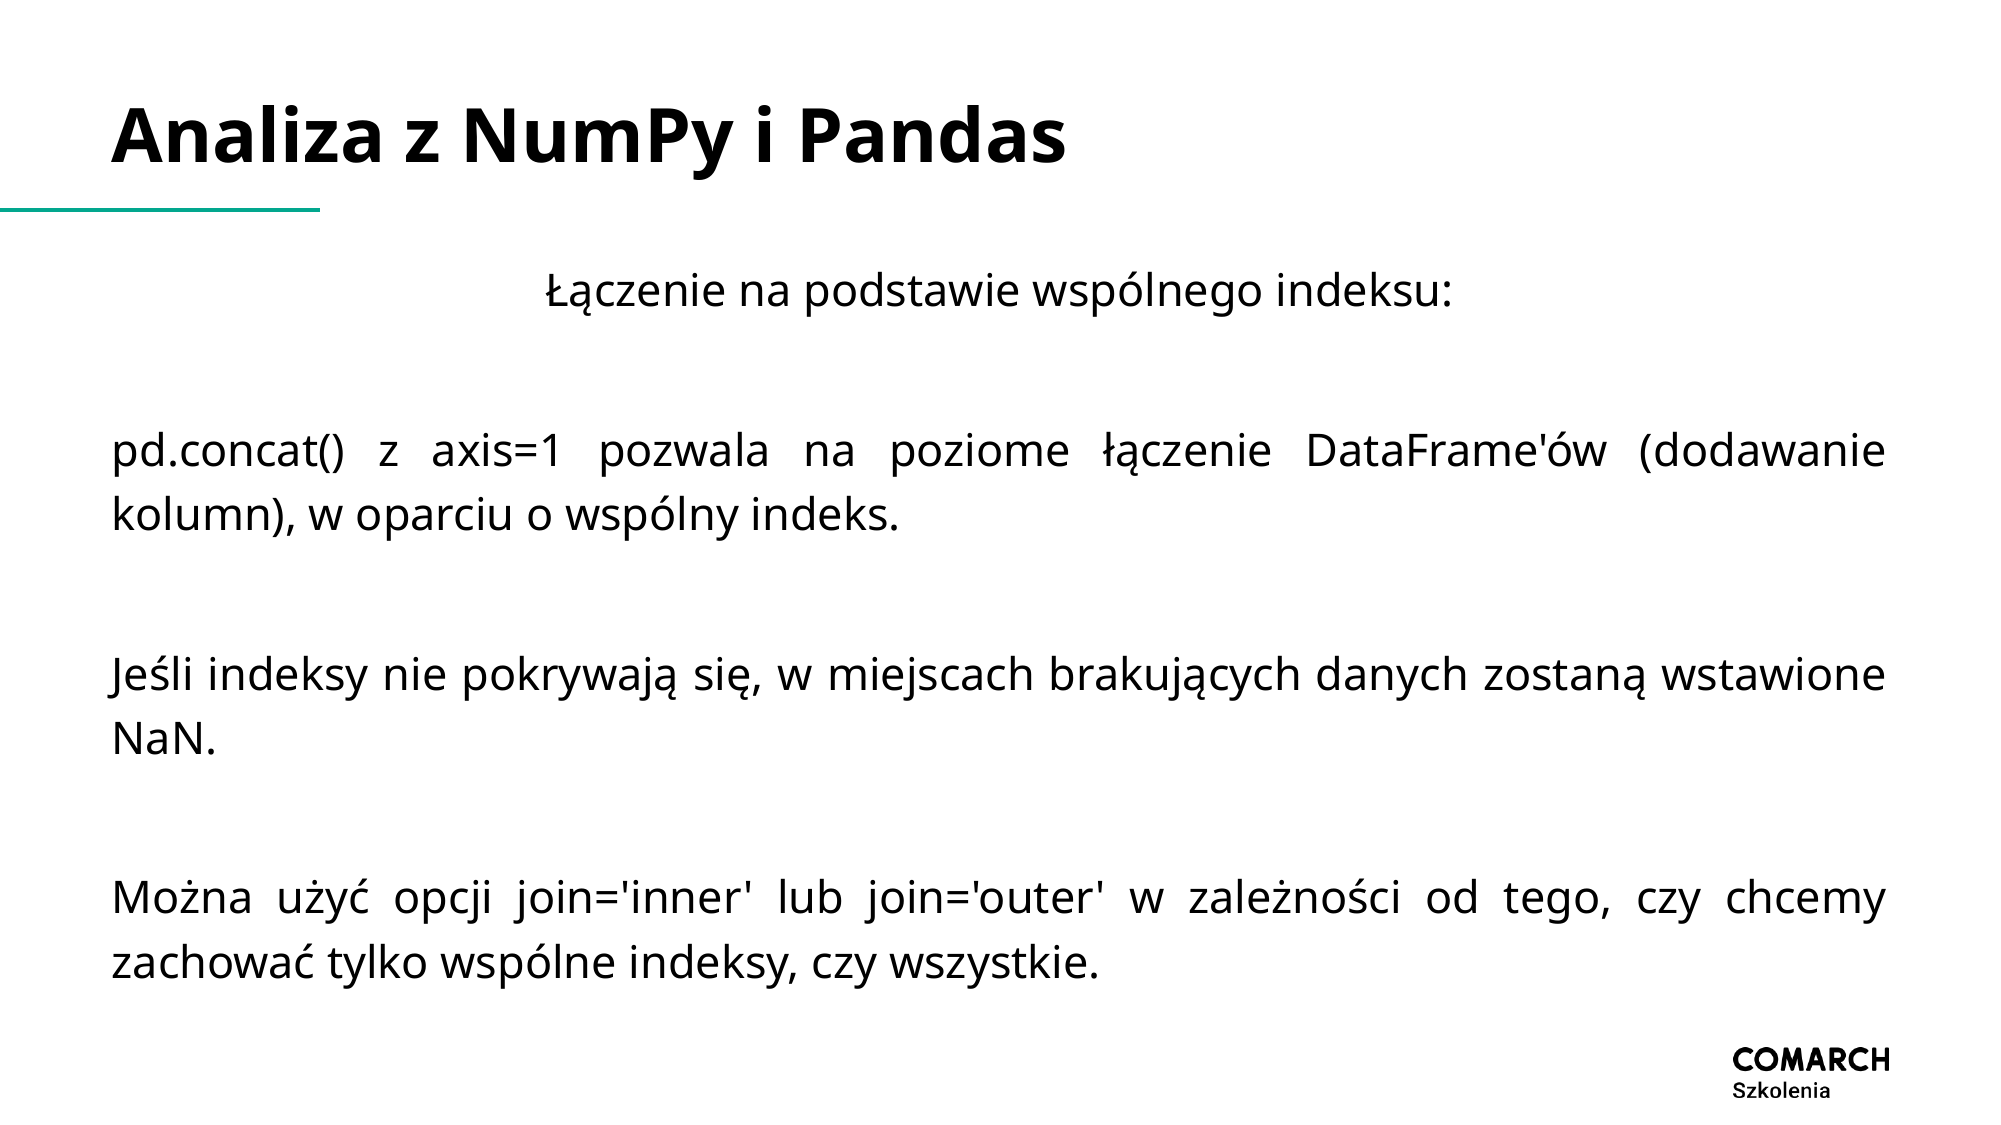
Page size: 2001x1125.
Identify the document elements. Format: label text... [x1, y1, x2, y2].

picture [1733, 1047, 1889, 1098]
title Analiza z NumPy i Pandas [111, 0, 1889, 185]
list Łączenie na podstawie wspólnego indeksu: pd.concat() z axis=1 pozwala na poziome łączenie DataFrame'ów (dodawanie kolumn), w oparciu o wspólny indeks. Jeśli indeksy nie pokrywają się, w miejscach brakujących danych zostaną wstawione NaN. Można użyć opcji join='inner' lub join='outer' w zależności od tego, czy chcemy zachować tylko wspólne indeksy, czy wszystkie. [111, 243, 1889, 1000]
